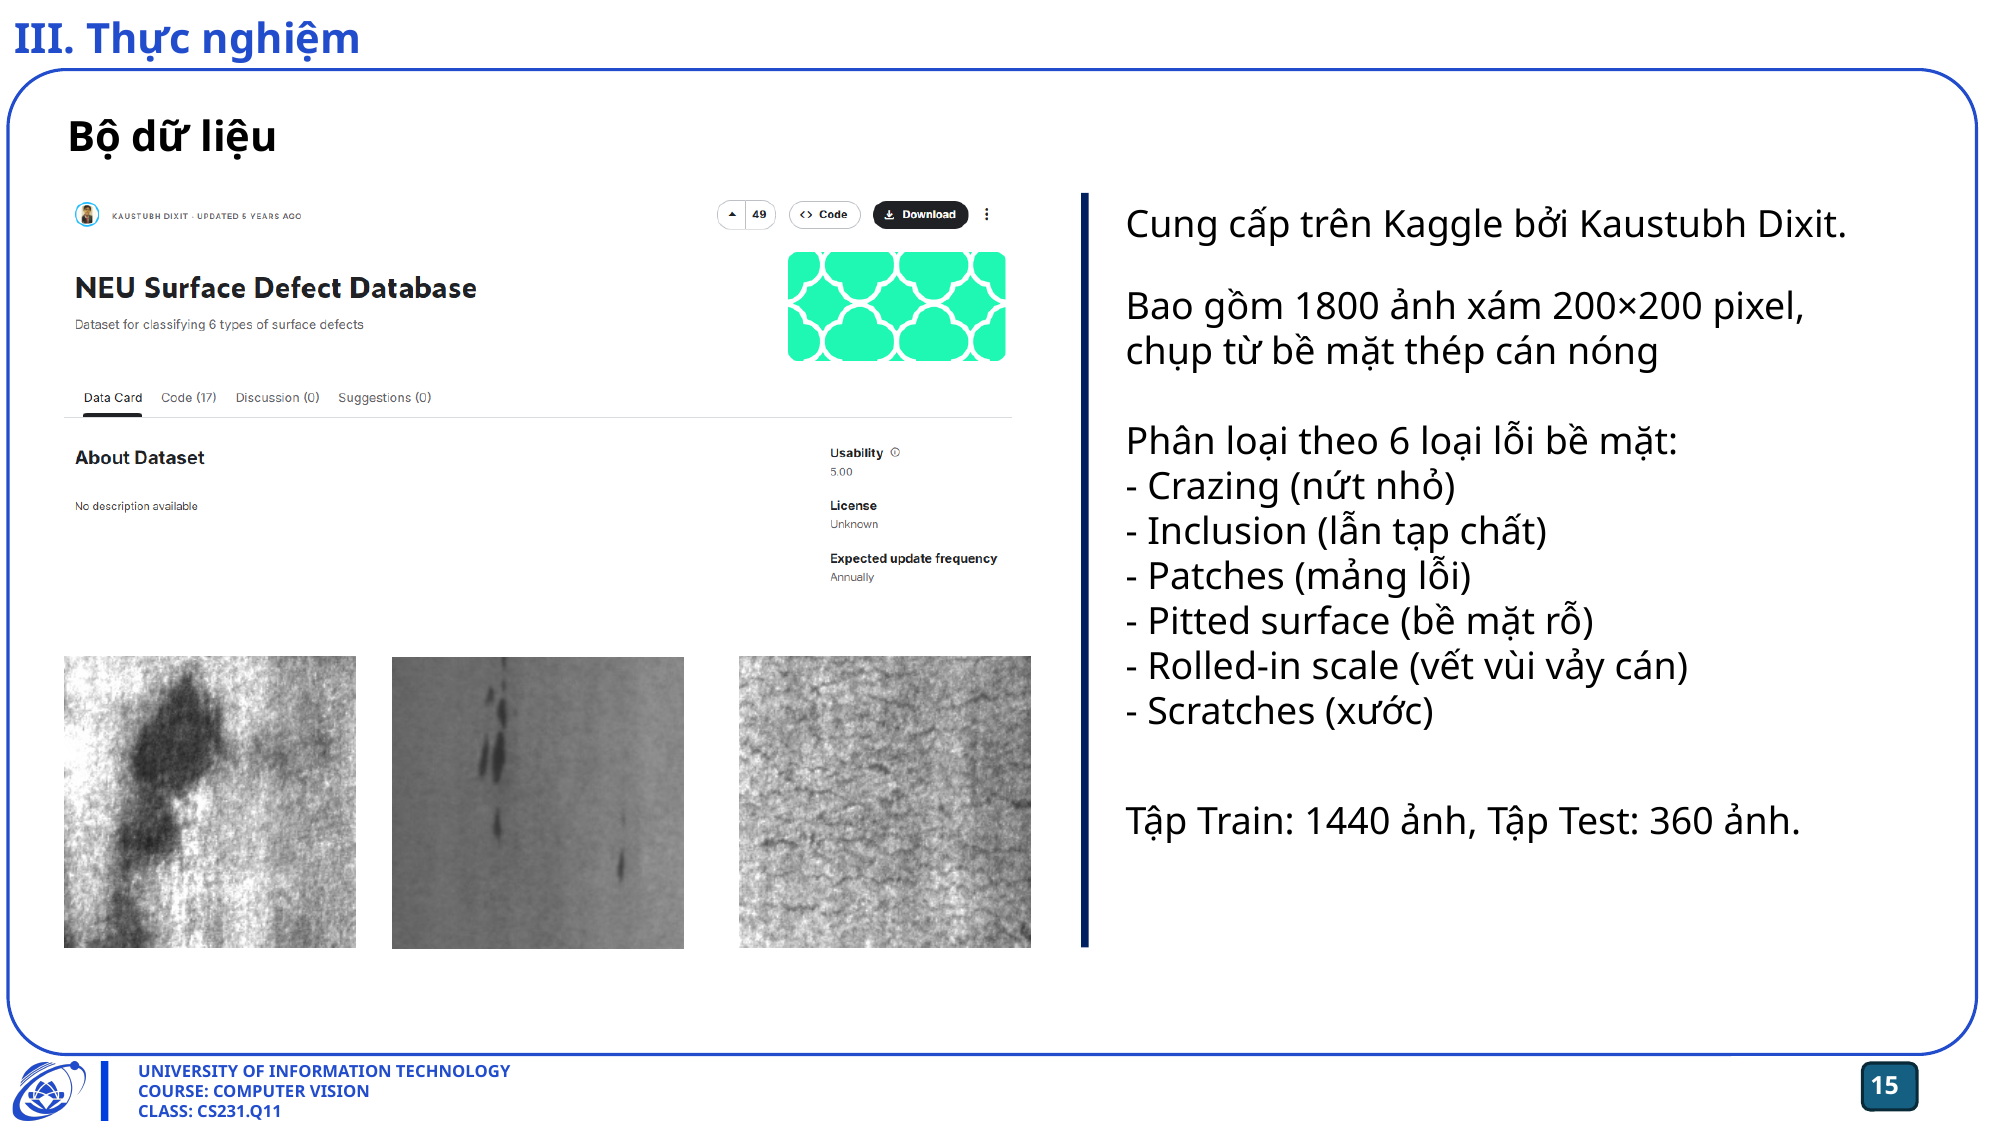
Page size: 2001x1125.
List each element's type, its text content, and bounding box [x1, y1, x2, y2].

text_box III. Thực nghiệm [0, 4, 1012, 69]
text_box Phân loại theo 6 loại lỗi bề mặt: - Crazing (nứt nhỏ) - Inclusion (lẫn tạp chất) - Patches (mảng lỗi) - Pitted surface (bề mặt rỗ) - Rolled-in scale (vết vùi vảy cán) - Scratches (xước) [1110, 409, 1914, 740]
text_box Bộ dữ liệu [52, 102, 860, 168]
text_box [1914, 1062, 1919, 1111]
picture [63, 655, 356, 948]
picture [63, 192, 1013, 590]
text_box Cung cấp trên Kaggle bởi Kaustubh Dixit. [1110, 192, 1914, 253]
text_box Bao gồm 1800 ảnh xám 200×200 pixel, chụp từ bề mặt thép cán nóng [1110, 274, 1914, 380]
slide_number 15 [1464, 1056, 1914, 1117]
text_box UNIVERSITY OF INFORMATION TECHNOLOGY COURSE: COMPUTER VISION CLASS: CS231.Q11 [123, 1055, 883, 1125]
picture [391, 656, 684, 949]
text_box [7, 69, 1977, 1055]
text_box Tập Train: 1440 ảnh, Tập Test: 360 ảnh. [1110, 789, 1914, 850]
text_box [12, 1061, 86, 1121]
text_box [1079, 191, 1090, 949]
text_box [99, 1059, 110, 1122]
picture [739, 655, 1032, 948]
